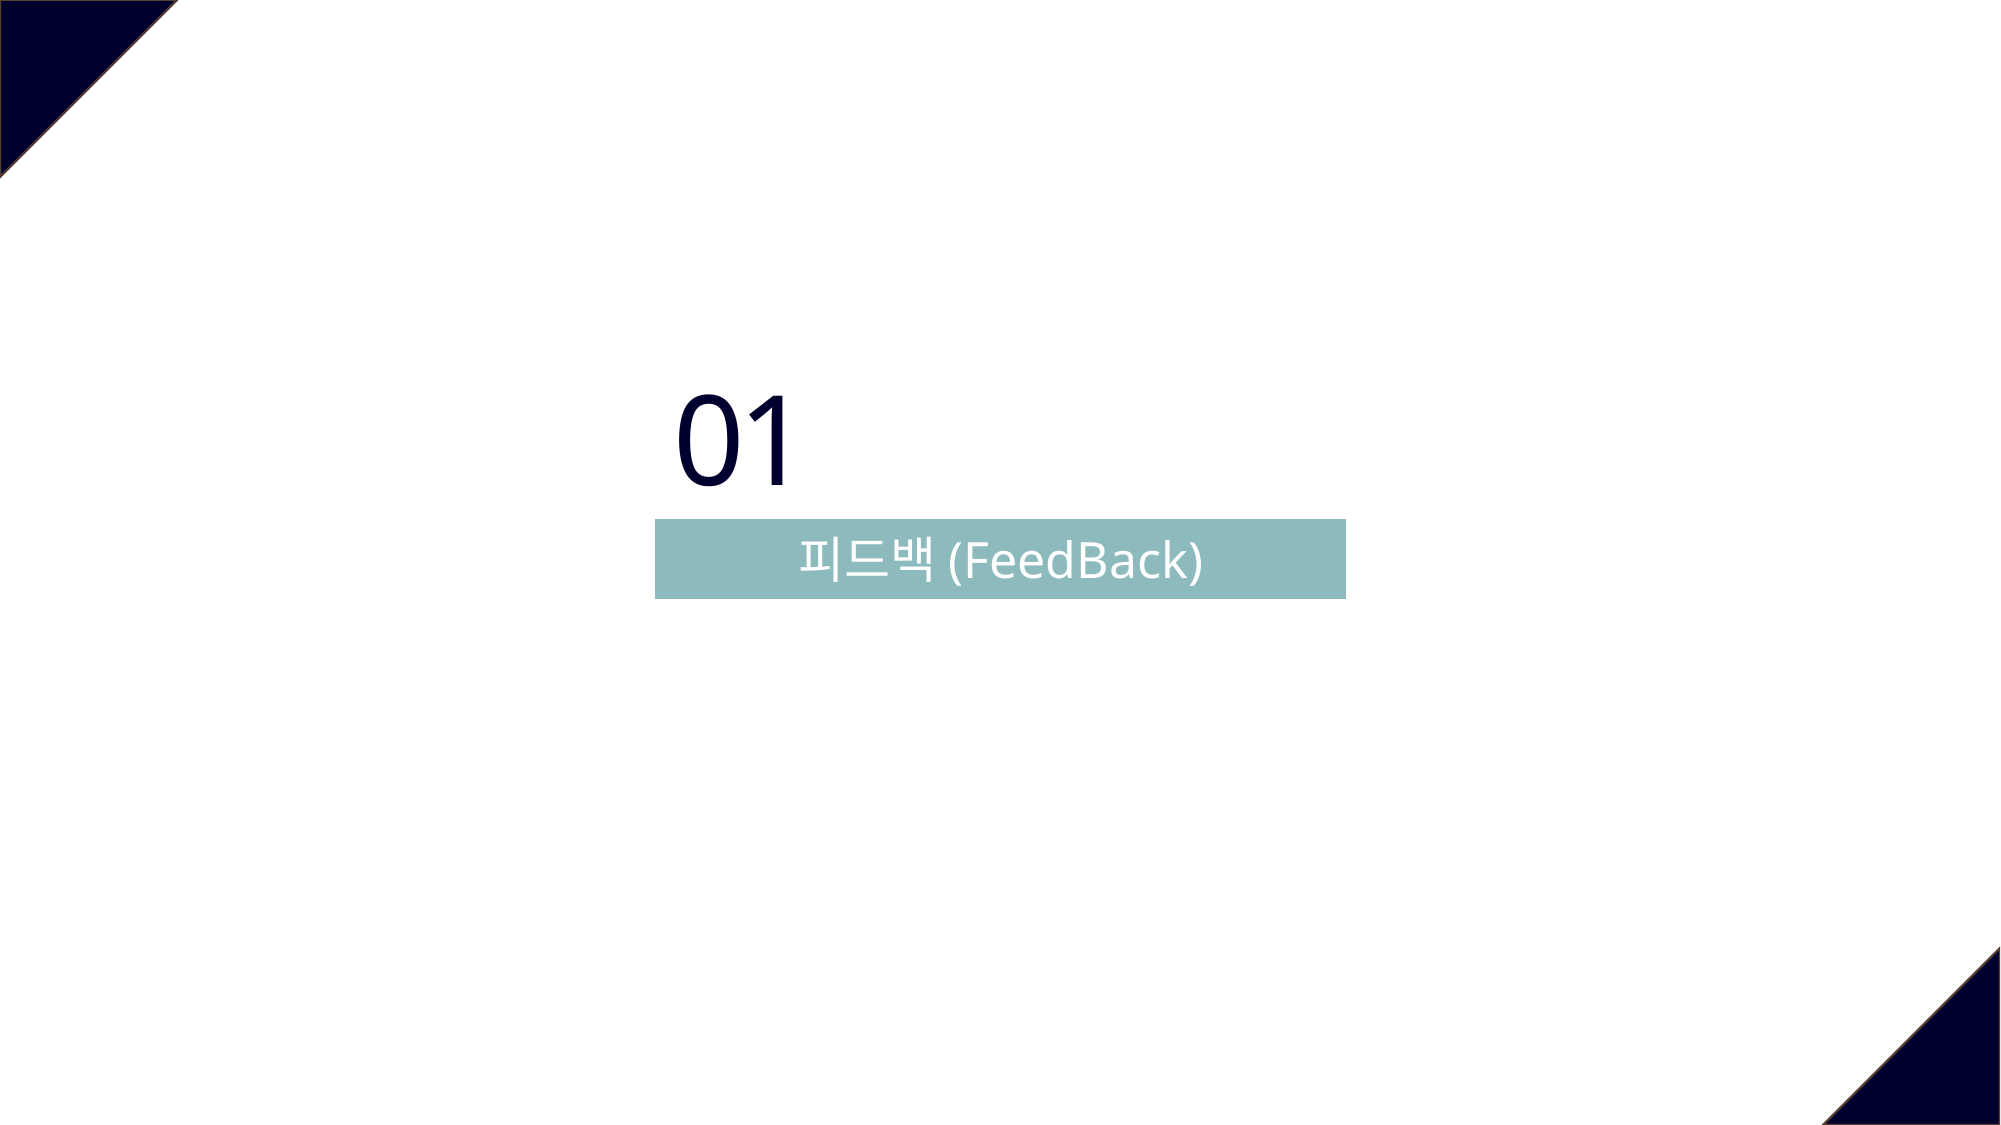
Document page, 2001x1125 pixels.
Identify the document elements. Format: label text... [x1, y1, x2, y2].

text_box 01 [658, 353, 826, 519]
text_box 피드백(FeedBack) [655, 519, 1346, 599]
